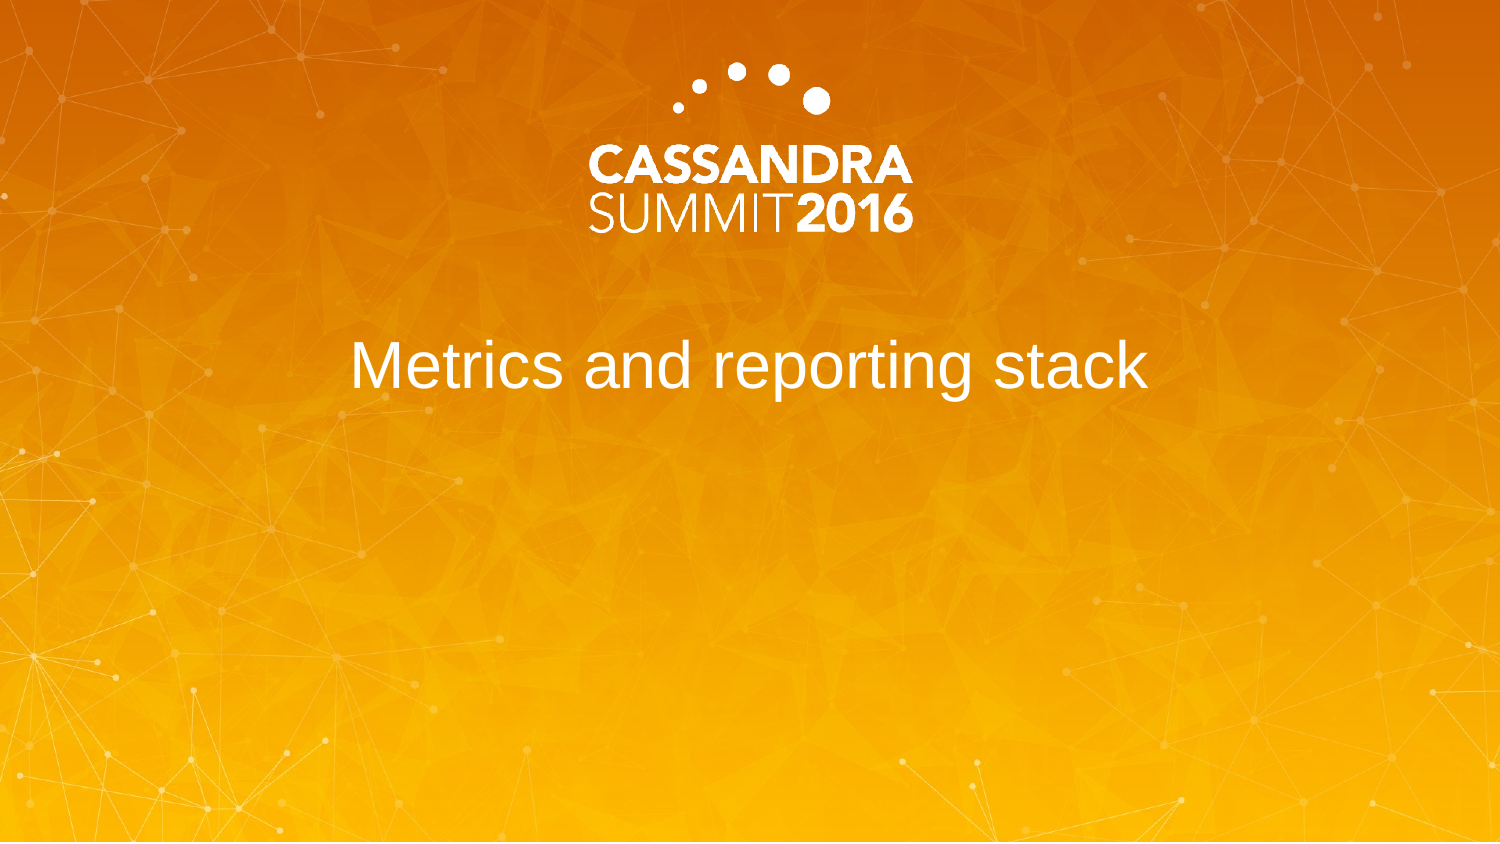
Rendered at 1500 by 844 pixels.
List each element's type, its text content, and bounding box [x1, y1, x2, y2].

title Metrics and reporting stack [74, 291, 1426, 434]
picture [0, 0, 1500, 842]
